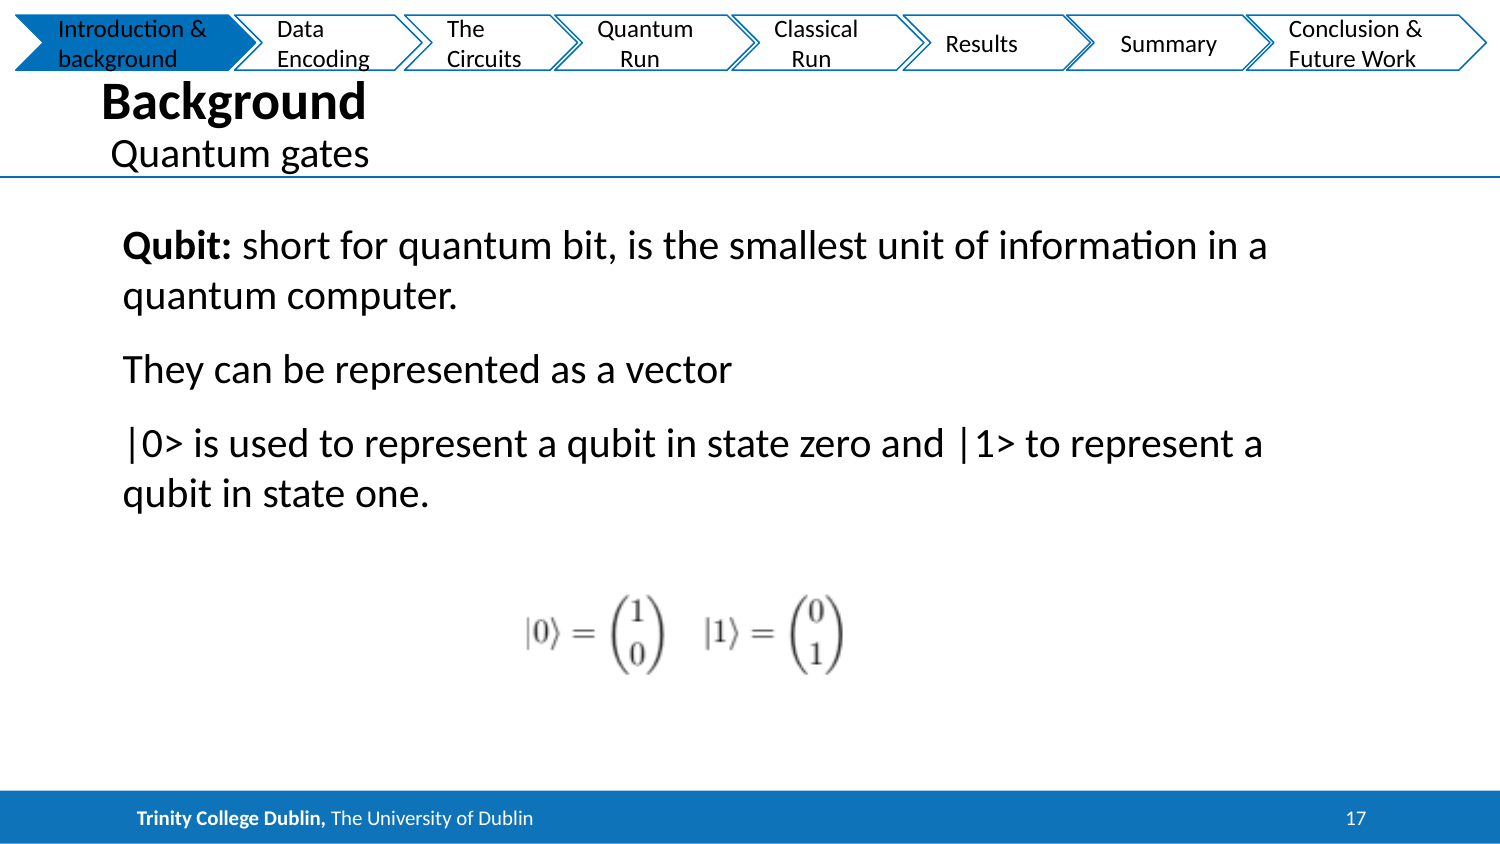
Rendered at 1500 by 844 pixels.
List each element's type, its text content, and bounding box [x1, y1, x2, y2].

text_box Results [903, 15, 1091, 71]
text_box Summary [1066, 15, 1270, 71]
list Qubit: short for quantum bit, is the smallest unit of information in a quantum computer. They can be represented as a vector |0> is used to represent a qubit in state zero and |1> to represent a qubit in state one. [122, 218, 1333, 543]
text_box Conclusion & Future Work [1246, 15, 1487, 71]
text_box Introduction & background [15, 15, 256, 71]
text_box Quantum Run [554, 15, 755, 71]
list Quantum gates [110, 125, 1355, 177]
text_box Classical Run [731, 15, 924, 71]
title Background [101, 60, 1332, 130]
text_box The Circuits [404, 15, 578, 71]
picture [505, 542, 888, 713]
text_box Data Encoding [234, 15, 423, 71]
